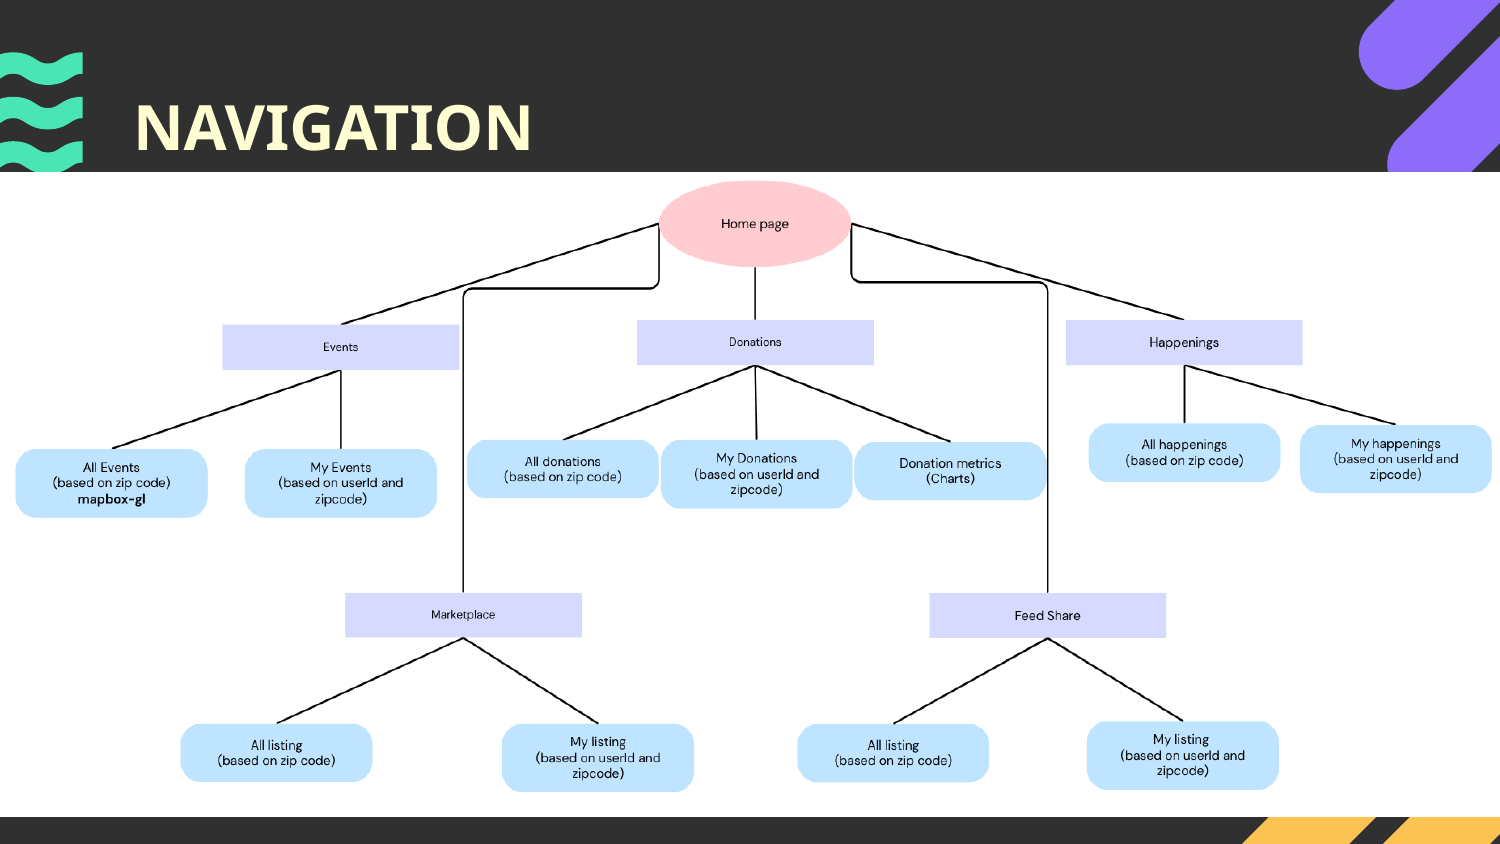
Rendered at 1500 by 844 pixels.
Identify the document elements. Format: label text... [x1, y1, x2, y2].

title NAVIGATION [118, 72, 1382, 170]
picture [0, 172, 1500, 817]
